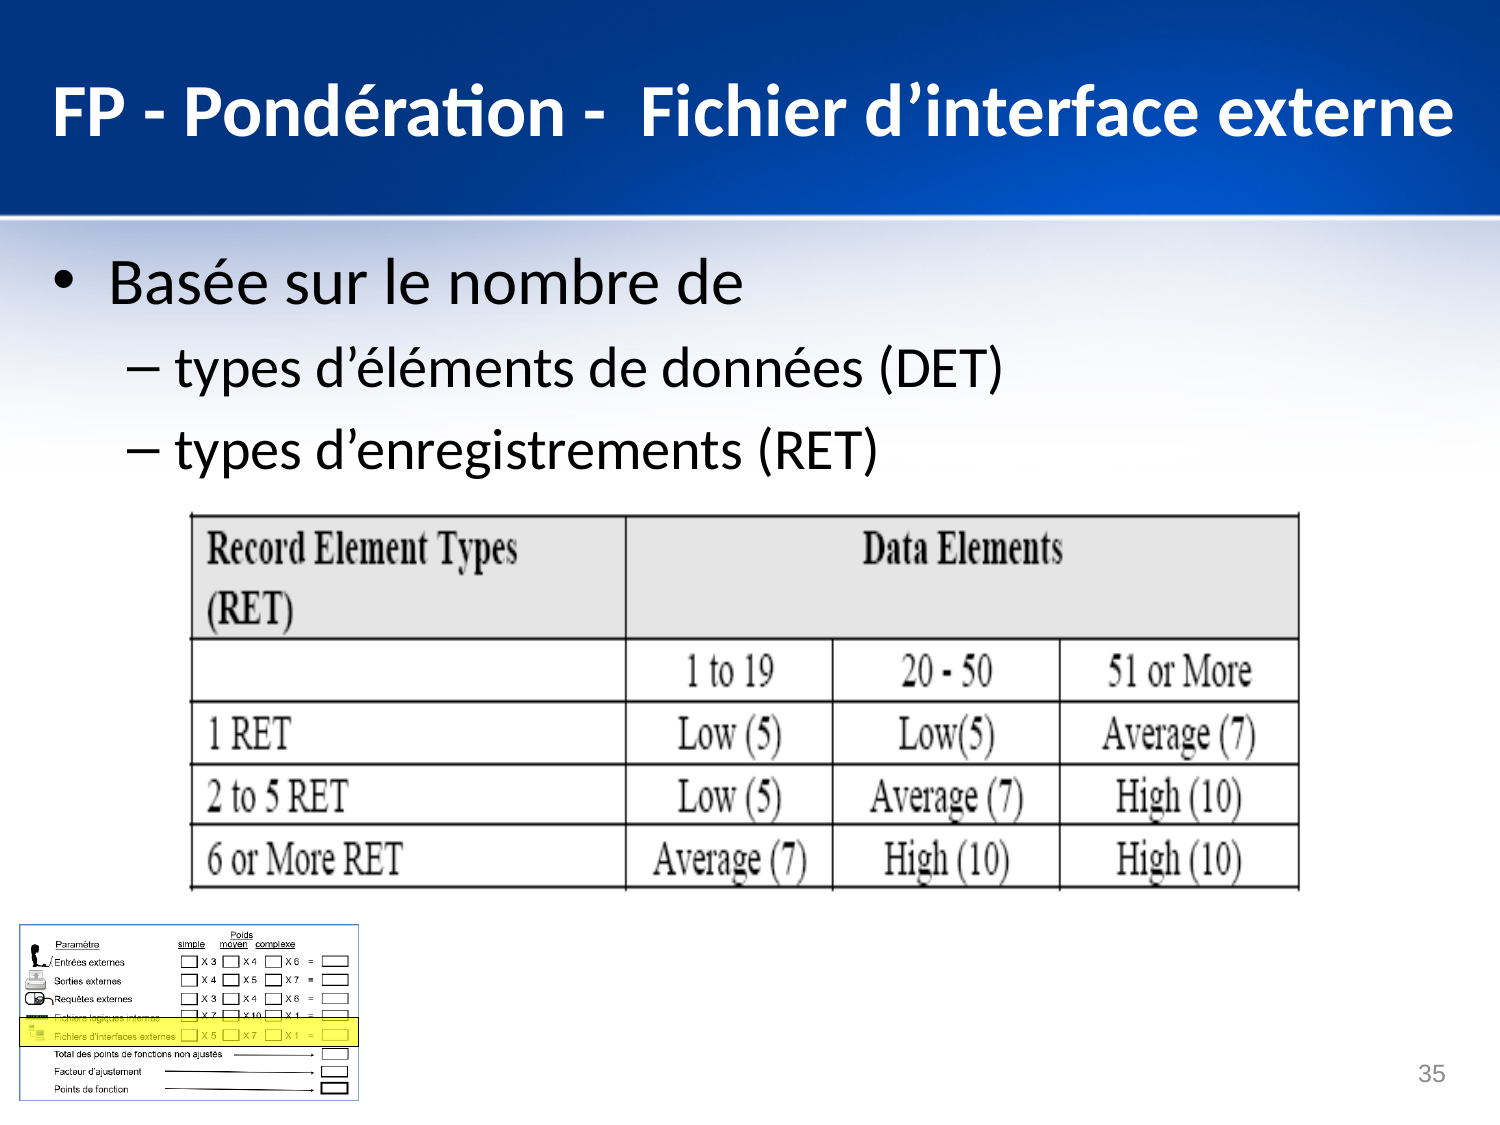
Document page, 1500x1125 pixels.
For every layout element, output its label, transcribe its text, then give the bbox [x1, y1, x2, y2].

list Basée sur le nombre de types d’éléments de données (DET) types d’enregistrements (RET) [37, 230, 1463, 1031]
picture [0, 0, 1500, 1125]
slide_number 35 [1111, 1042, 1462, 1103]
text_box [64, 178, 1415, 427]
title FP - Pondération - Fichier d’interface externe [37, 12, 1500, 200]
picture [182, 502, 1318, 911]
